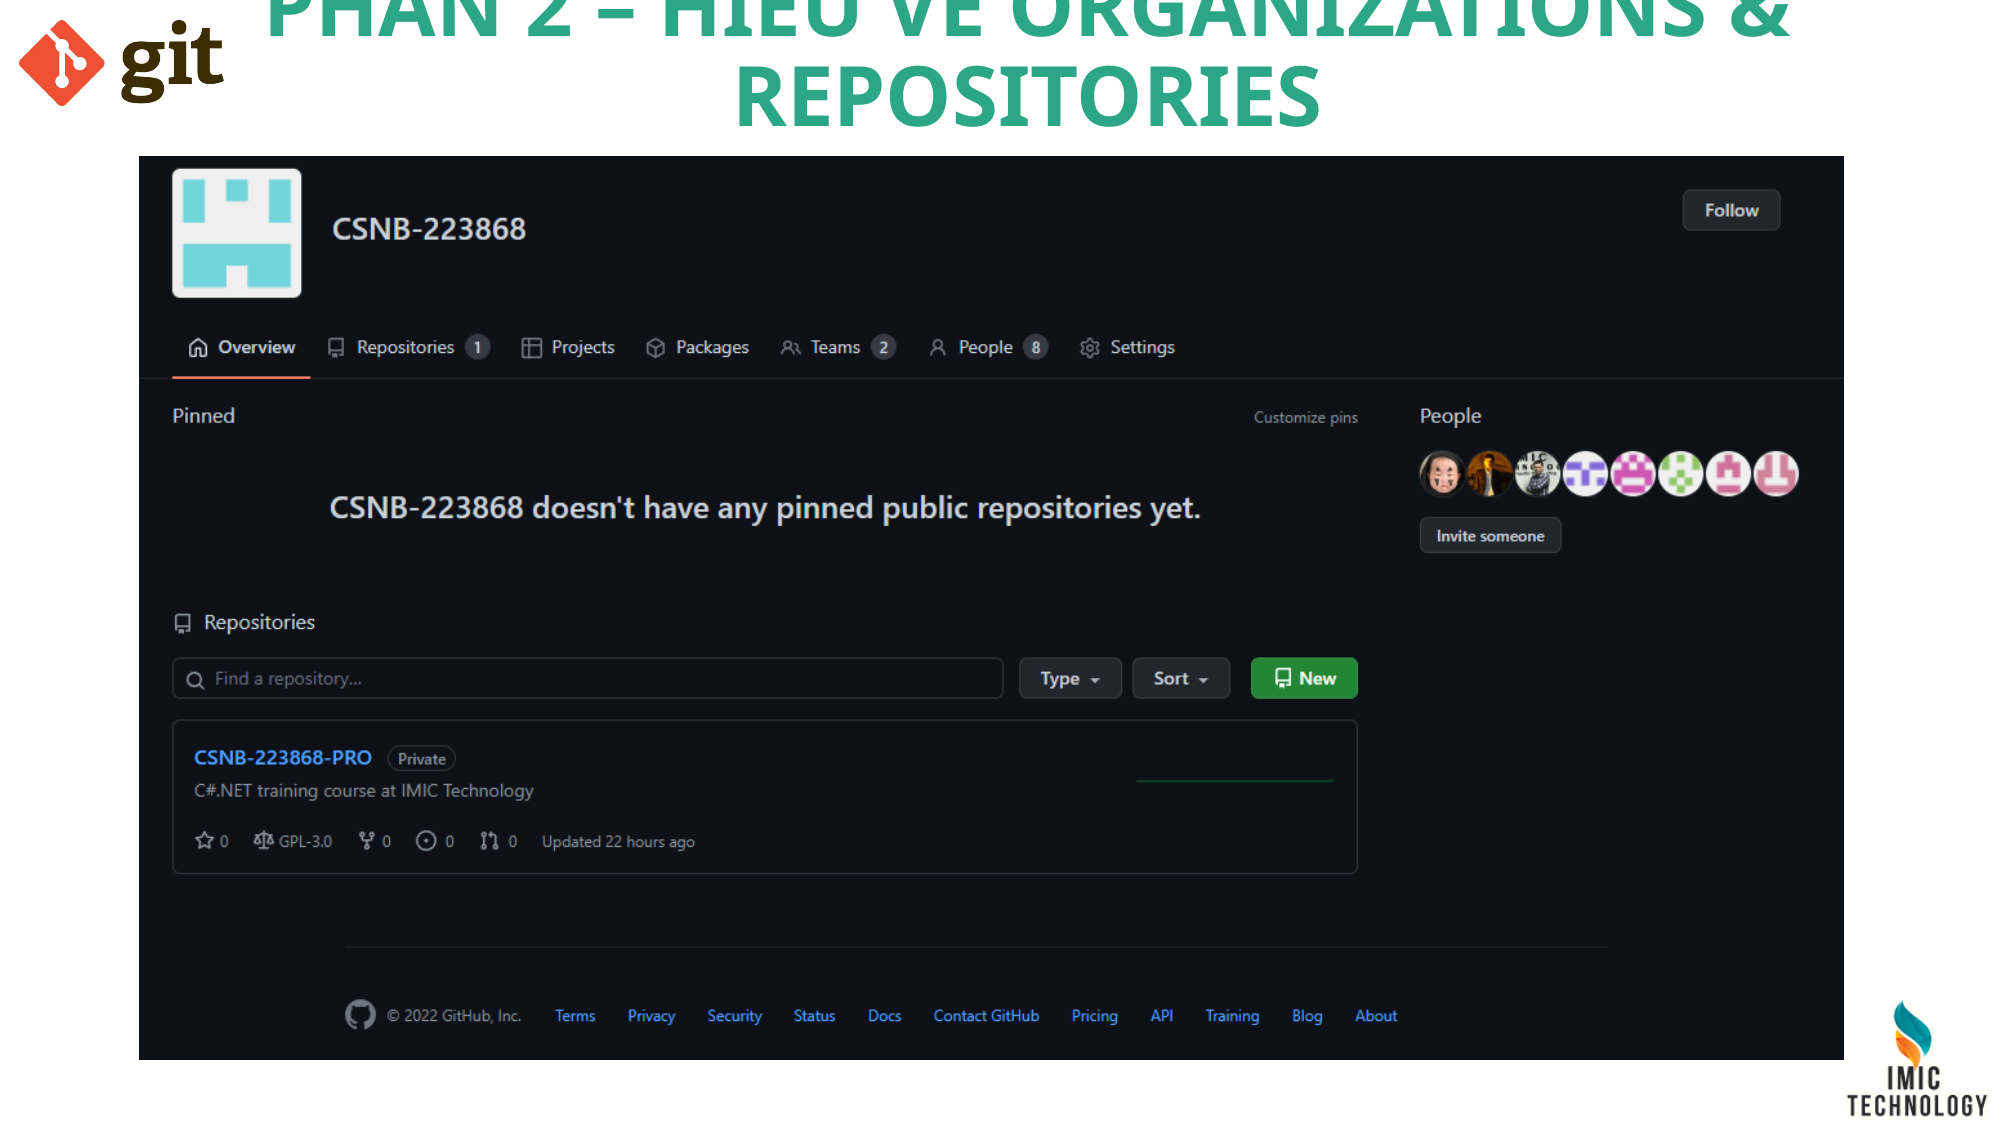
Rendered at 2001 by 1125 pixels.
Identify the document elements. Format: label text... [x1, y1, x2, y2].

title PHẦN 2 – HIỂU VỀ ORGANIZATIONS & REPOSITORIES [229, 0, 1826, 110]
picture [19, 20, 224, 106]
picture [139, 156, 2000, 1119]
